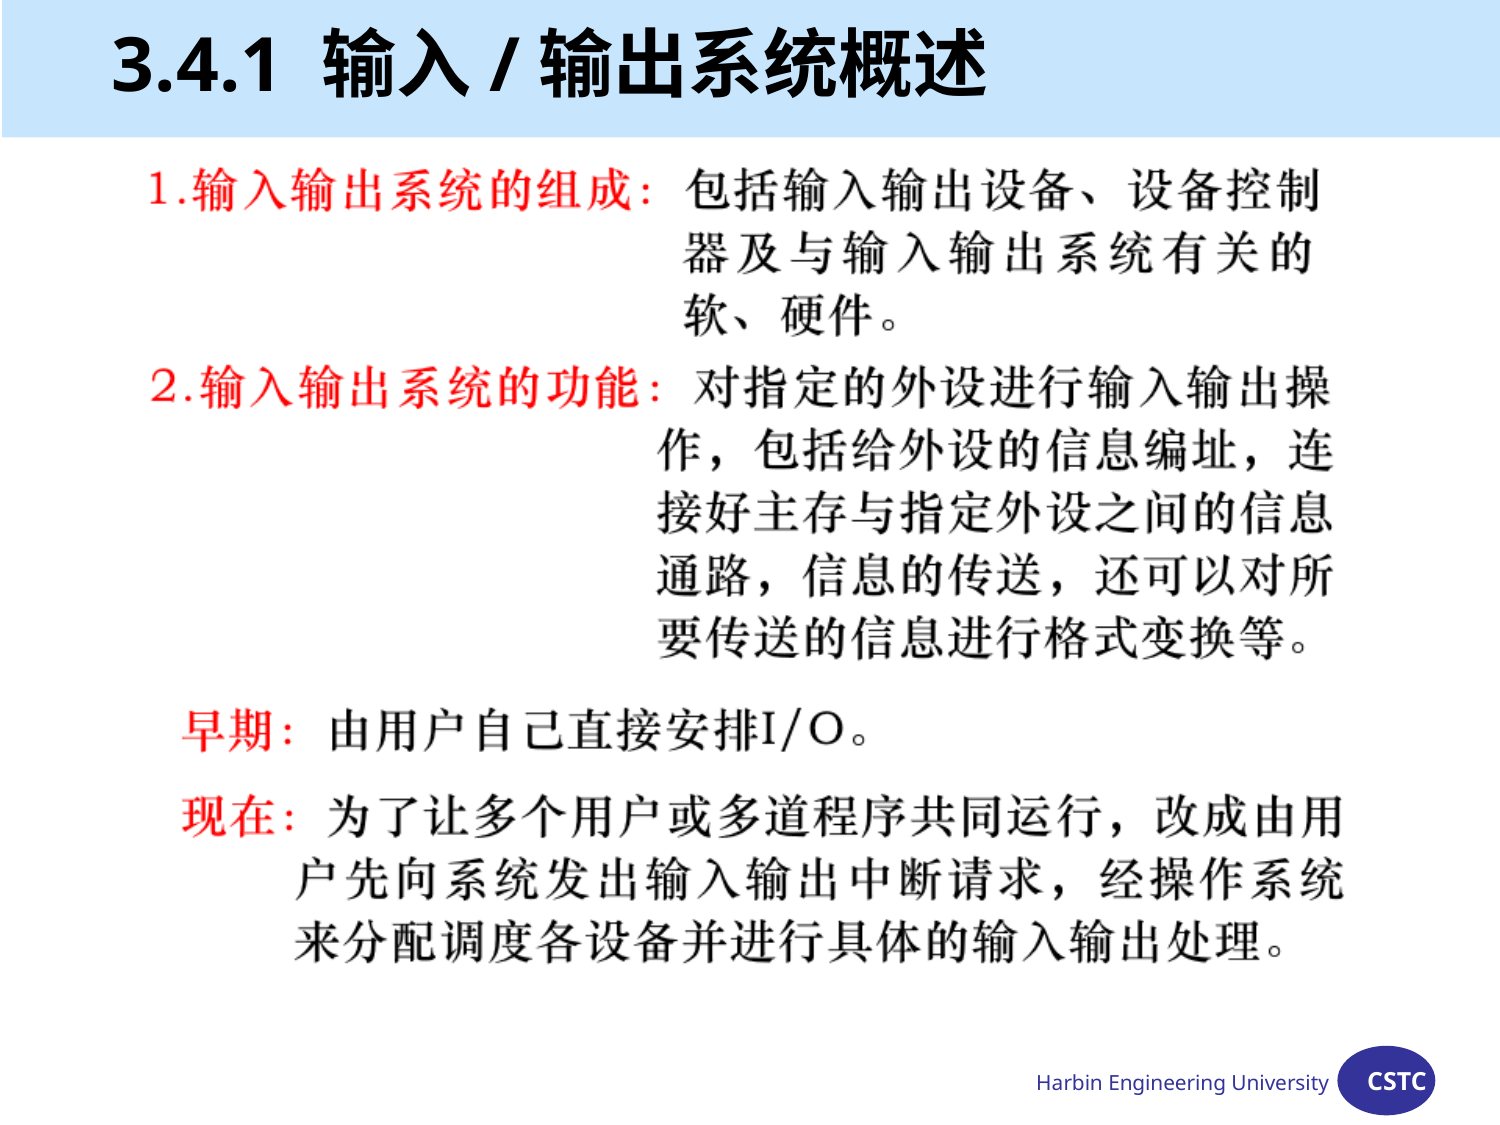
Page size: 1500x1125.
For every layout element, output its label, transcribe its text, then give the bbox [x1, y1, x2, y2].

title 3.4.1 输入/输出系统概述 [96, 11, 1385, 112]
picture [134, 146, 1366, 979]
footer Harbin Engineering University [693, 1062, 1344, 1113]
